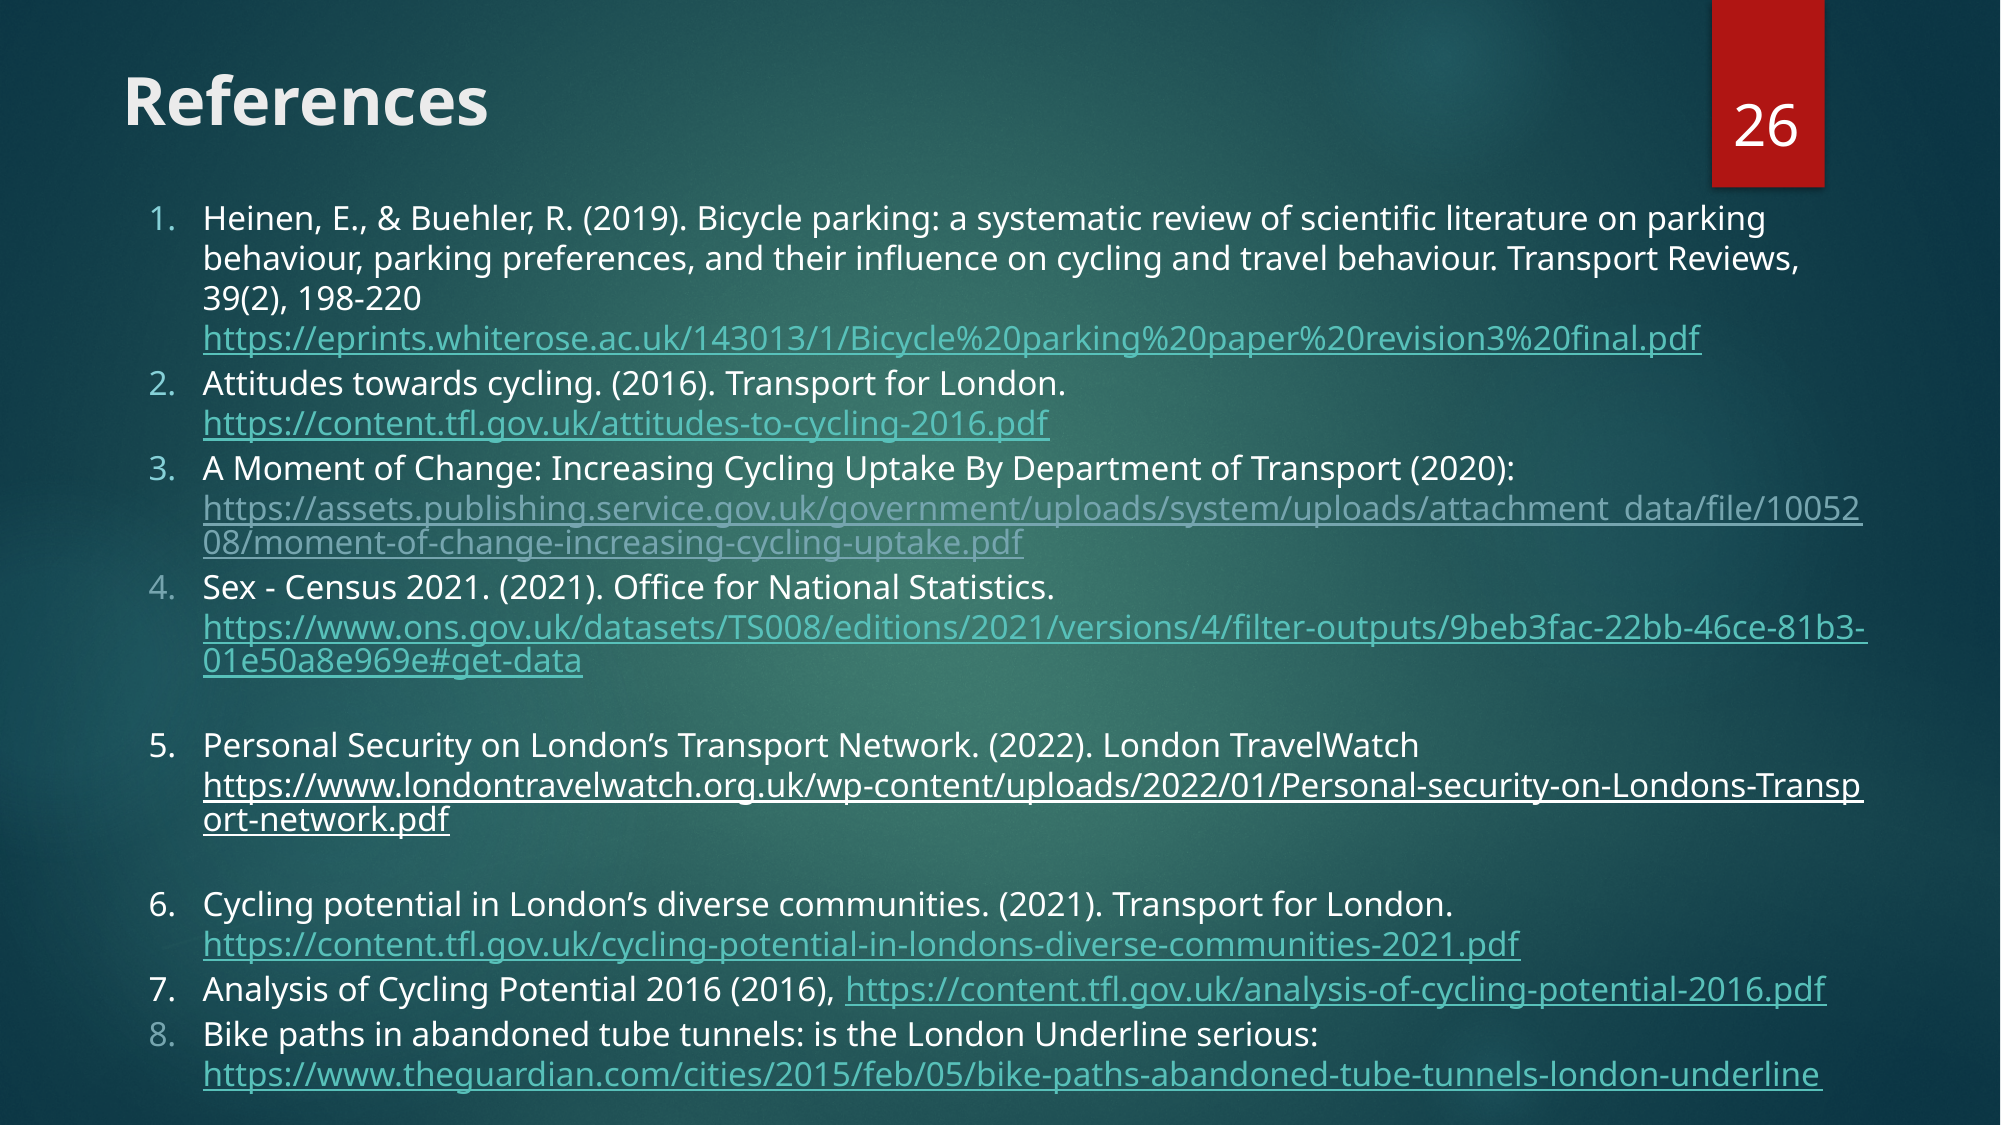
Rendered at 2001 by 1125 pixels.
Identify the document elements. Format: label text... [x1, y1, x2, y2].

picture [0, 0, 2001, 1125]
list Heinen, E., & Buehler, R. (2019). Bicycle parking: a systematic review of scientific literature on parking behaviour, parking preferences, and their influence on cycling and travel behaviour. Transport Reviews, 39(2), 198-220 https://eprints.whiterose.ac.uk/143013/1/Bicycle%20parking%20paper%20revision3%20final.pdf Attitudes towards cycling. (2016). Transport for London. https://content.tfl.gov.uk/attitudes-to-cycling-2016.pdf A Moment of Change: Increasing Cycling Uptake By Department of Transport (2020): https://assets.publishing.service.gov.uk/government/uploads/system/uploads/attachment_data/file/1005208/moment-of-change-increasing-cycling-uptake.pdf Sex - Census 2021. (2021). Office for National Statistics. https://www.ons.gov.uk/datasets/TS008/editions/2021/versions/4/filter-outputs/9beb3fac-22bb-46ce-81b3-01e50a8e969e#get-data Personal Security on London’s Transport Network. (2022). London TravelWatch https://www.londontravelwatch.org.uk/wp-content/uploads/2022/01/Personal-security-on-Londons-Transport-network.pdf Cycling potential in London’s diverse communities. (2021). Transport for London. https://content.tfl.gov.uk/cycling-potential-in-londons-diverse-communities-2021.pdf Analysis of Cycling Potential 2016 (2016), https://content.tfl.gov.uk/analysis-of-cycling-potential-2016.pdf Bike paths in abandoned tube tunnels: is the London Underline serious: https://www.theguardian.com/cities/2015/feb/05/bike-paths-abandoned-tube-tunnels-london-underline [112, 149, 1884, 1095]
slide_number ‹#› [1698, 48, 1836, 175]
title References [107, 51, 1692, 150]
